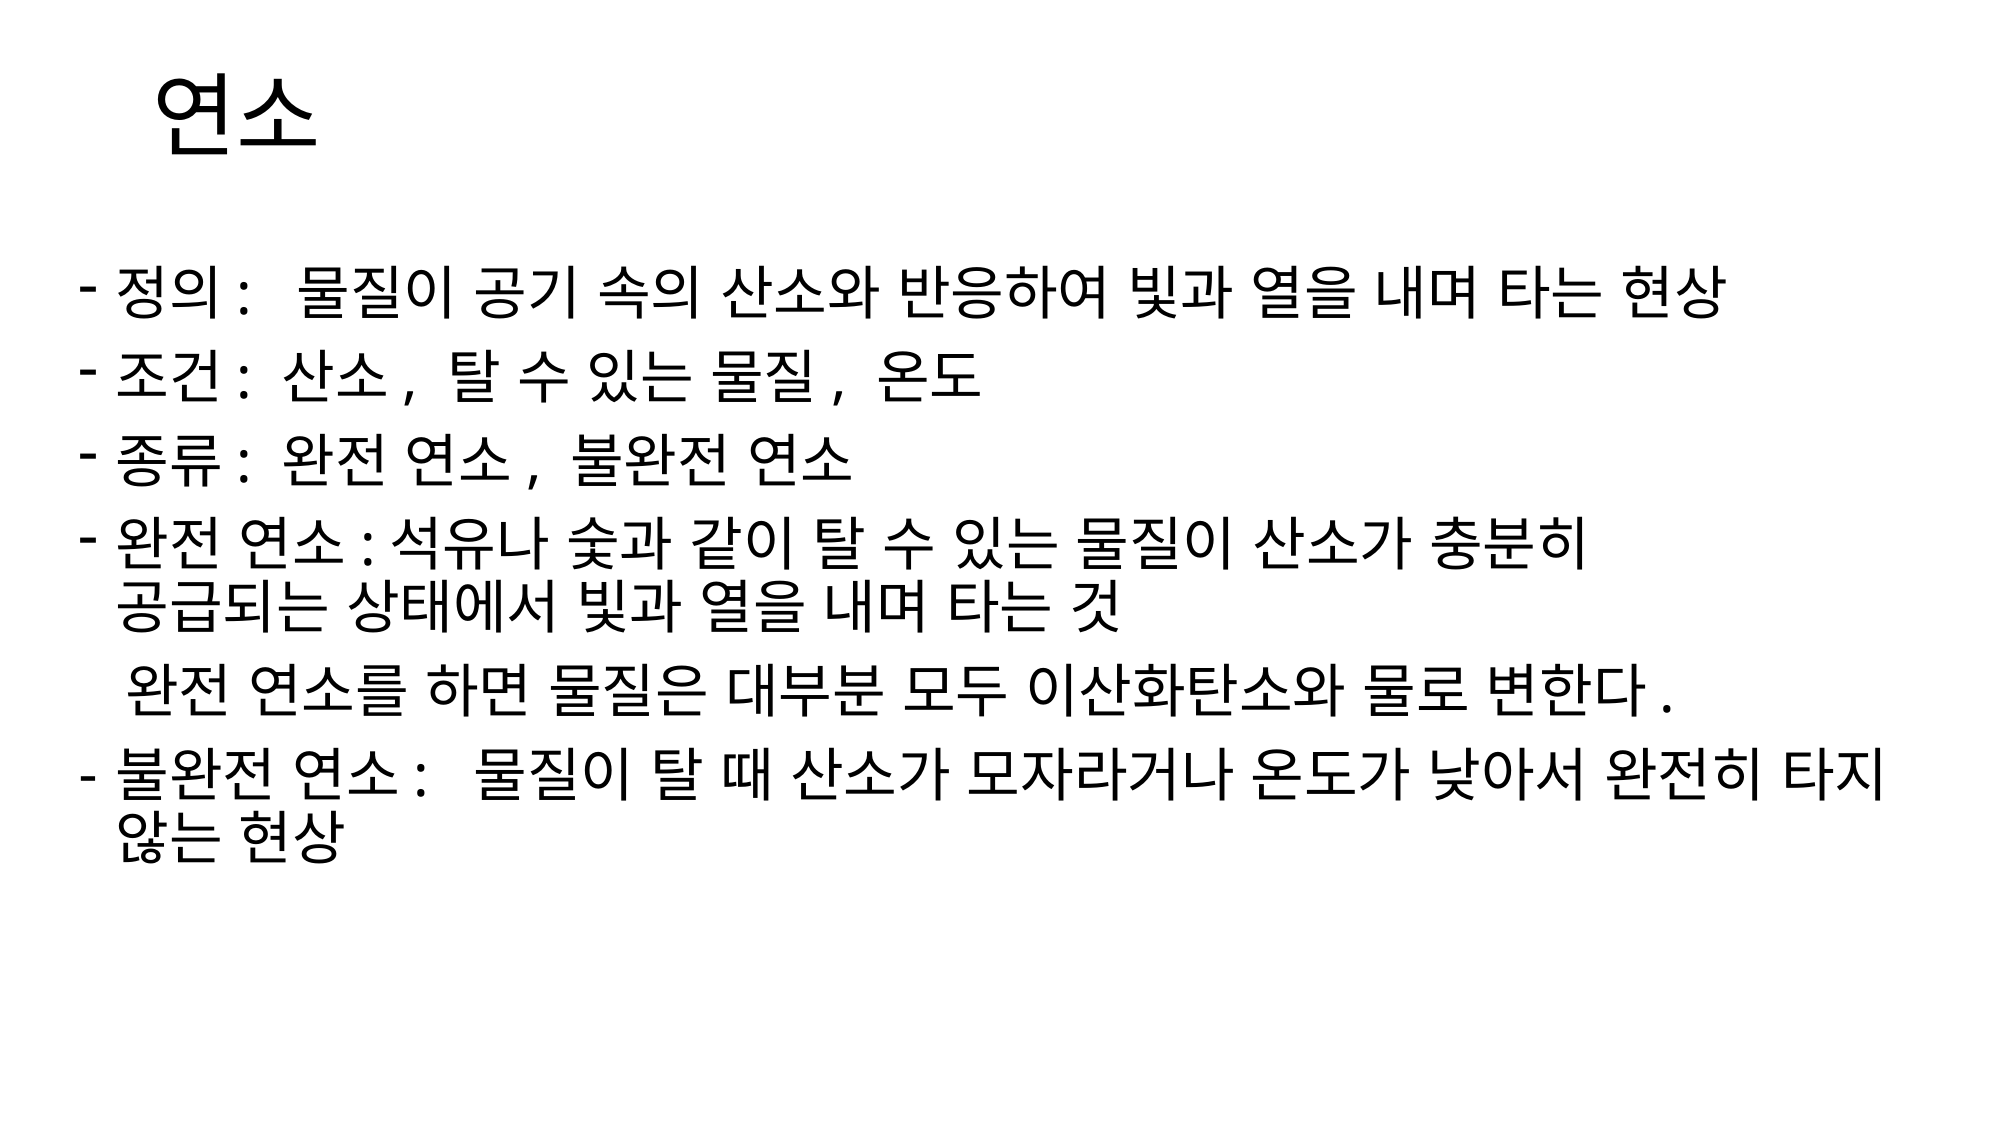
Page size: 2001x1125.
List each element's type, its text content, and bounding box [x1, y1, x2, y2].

title 연소 [137, 59, 1863, 180]
list 정의: 물질이 공기 속의 산소와 반응하여 빛과 열을 내며 타는 현상 조건: 산소, 탈 수 있는 물질, 온도 종류: 완전 연소, 불완전 연소 완전 연소:석유나 숯과 같이 탈 수 있는 물질이 산소가 충분히 공급되는 상태에서 빛과 열을 내며 타는 것 완전 연소를 하면 물질은 대부분 모두 이산화탄소와 물로 변한다. 불완전 연소: 물질이 탈 때 산소가 모자라거나 온도가 낮아서 완전히 타지 않는 현상 [63, 256, 1980, 1021]
